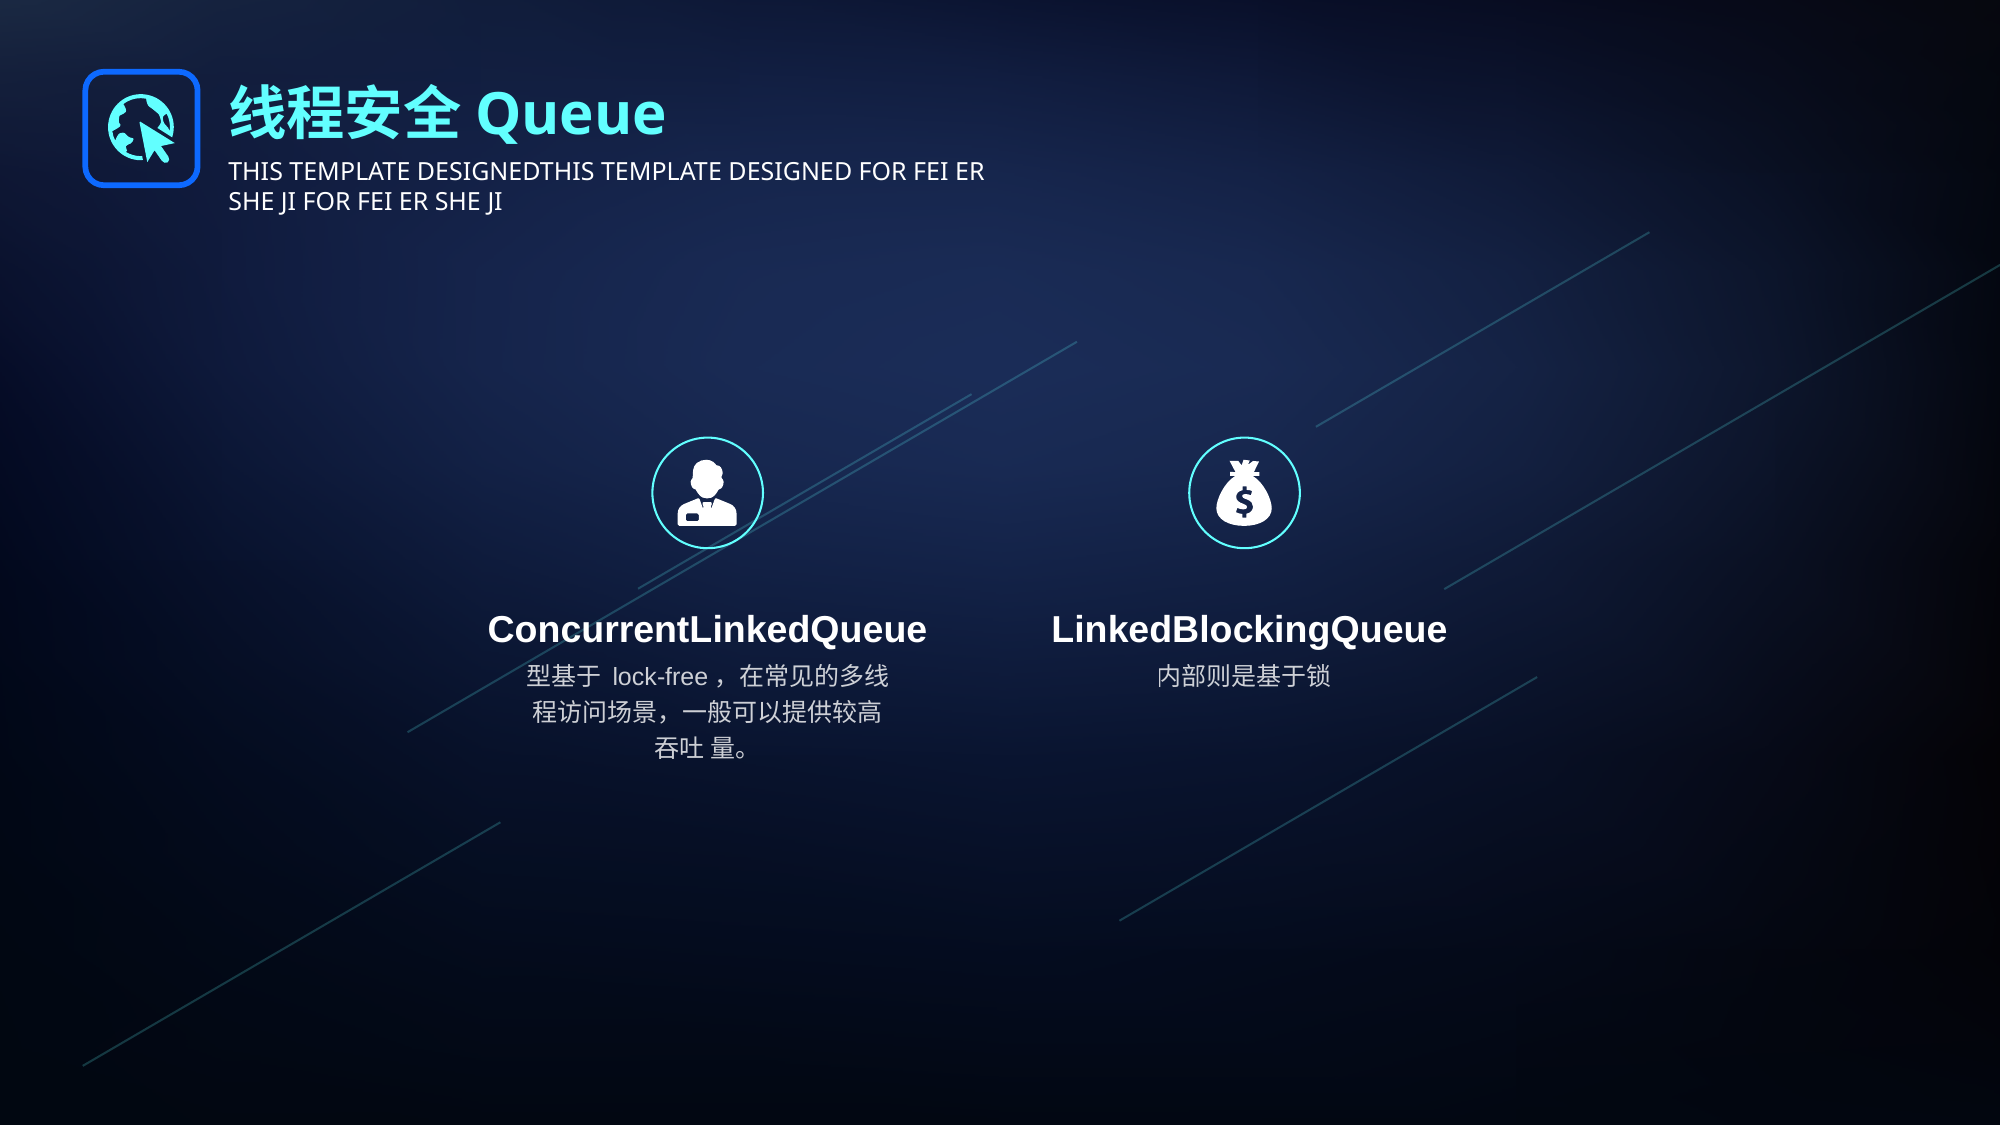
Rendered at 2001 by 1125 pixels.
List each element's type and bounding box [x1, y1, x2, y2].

text_box [85, 68, 1014, 226]
text_box [1315, 232, 1444, 427]
text_box [470, 437, 945, 772]
picture [0, 0, 2000, 1125]
text_box [1024, 437, 1465, 696]
text_box [1444, 198, 2000, 590]
text_box [1119, 677, 1538, 921]
text_box [407, 341, 1077, 733]
text_box [82, 822, 501, 1066]
